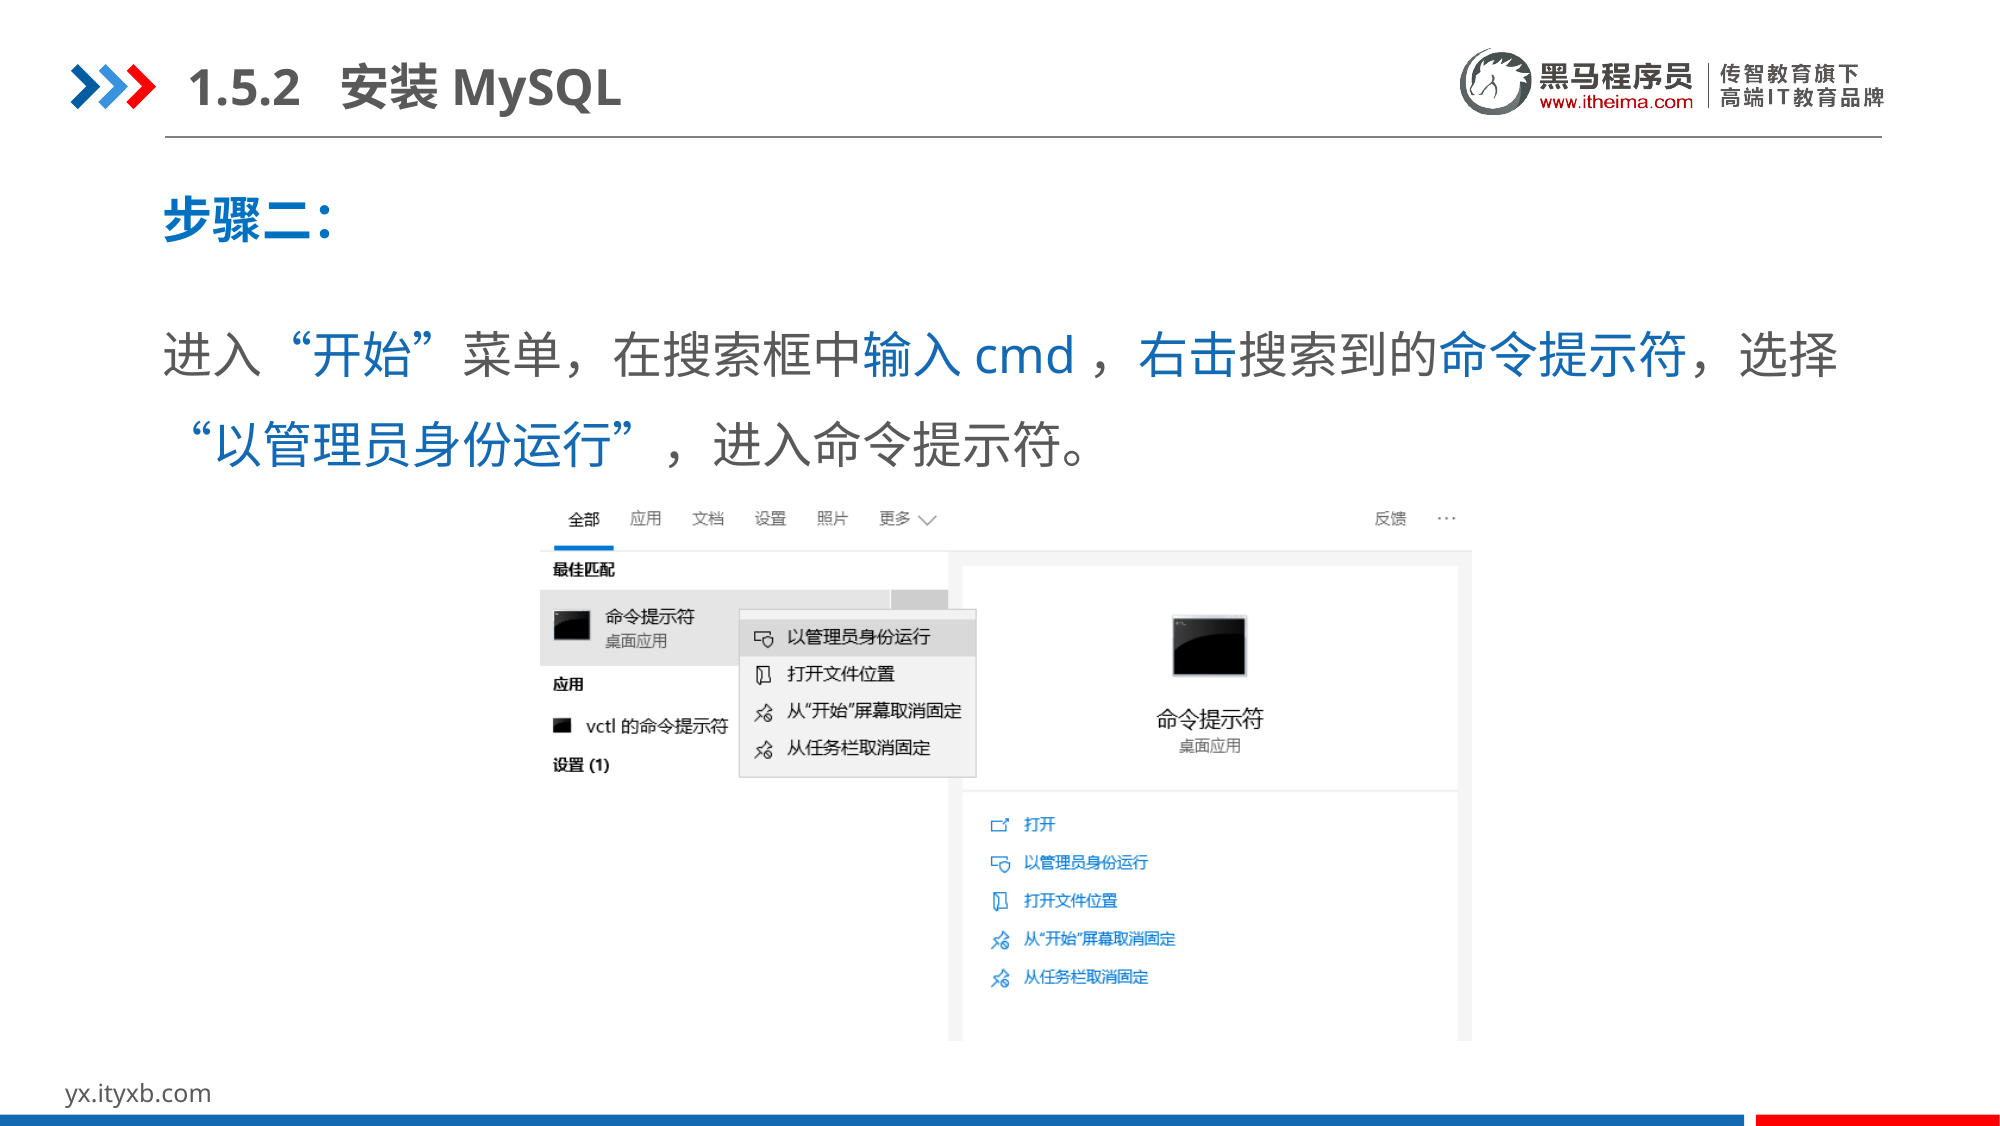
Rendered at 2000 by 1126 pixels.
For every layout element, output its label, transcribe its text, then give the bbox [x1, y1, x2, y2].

text_box 步骤二： [148, 180, 894, 256]
text_box 1.5.2 安装MySQL [187, 43, 1047, 127]
picture [540, 491, 1472, 1041]
picture [1460, 48, 1887, 115]
text_box 进入“开始”菜单，在搜索框中输入cmd，右击搜索到的命令提示符，选择“以管理员身份运行”，进入命令提示符。 [148, 286, 1865, 482]
